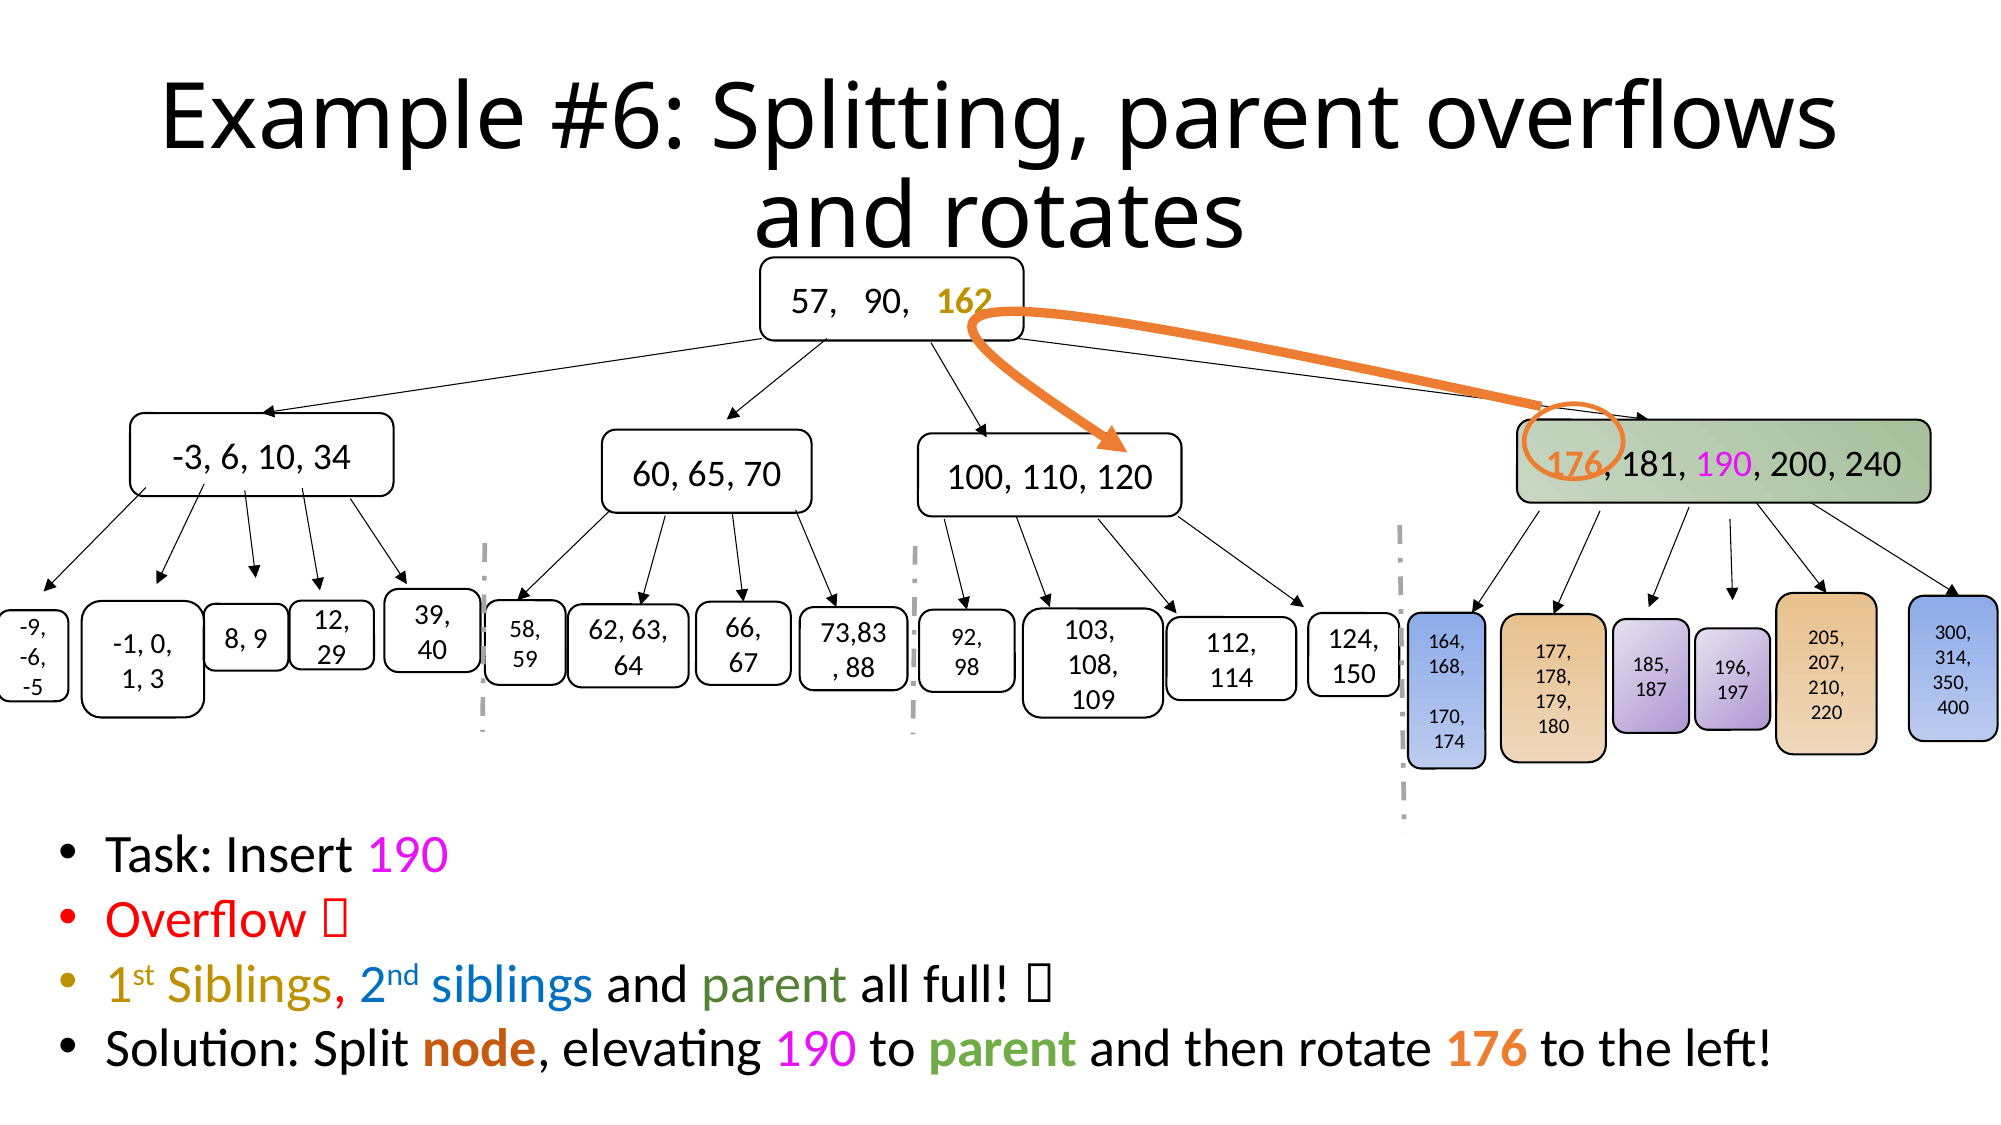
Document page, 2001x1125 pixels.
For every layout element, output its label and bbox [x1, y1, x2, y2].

title [137, 59, 1863, 278]
text_box [43, 256, 1999, 756]
text_box [1694, 627, 1772, 731]
text_box [1648, 507, 1690, 608]
text_box [383, 428, 909, 732]
text_box [80, 599, 376, 719]
text_box [43, 525, 1950, 1086]
text_box [1406, 510, 1607, 770]
text_box [1729, 518, 1733, 601]
text_box [0, 609, 70, 703]
text_box [912, 545, 916, 735]
text_box [1611, 617, 1691, 734]
